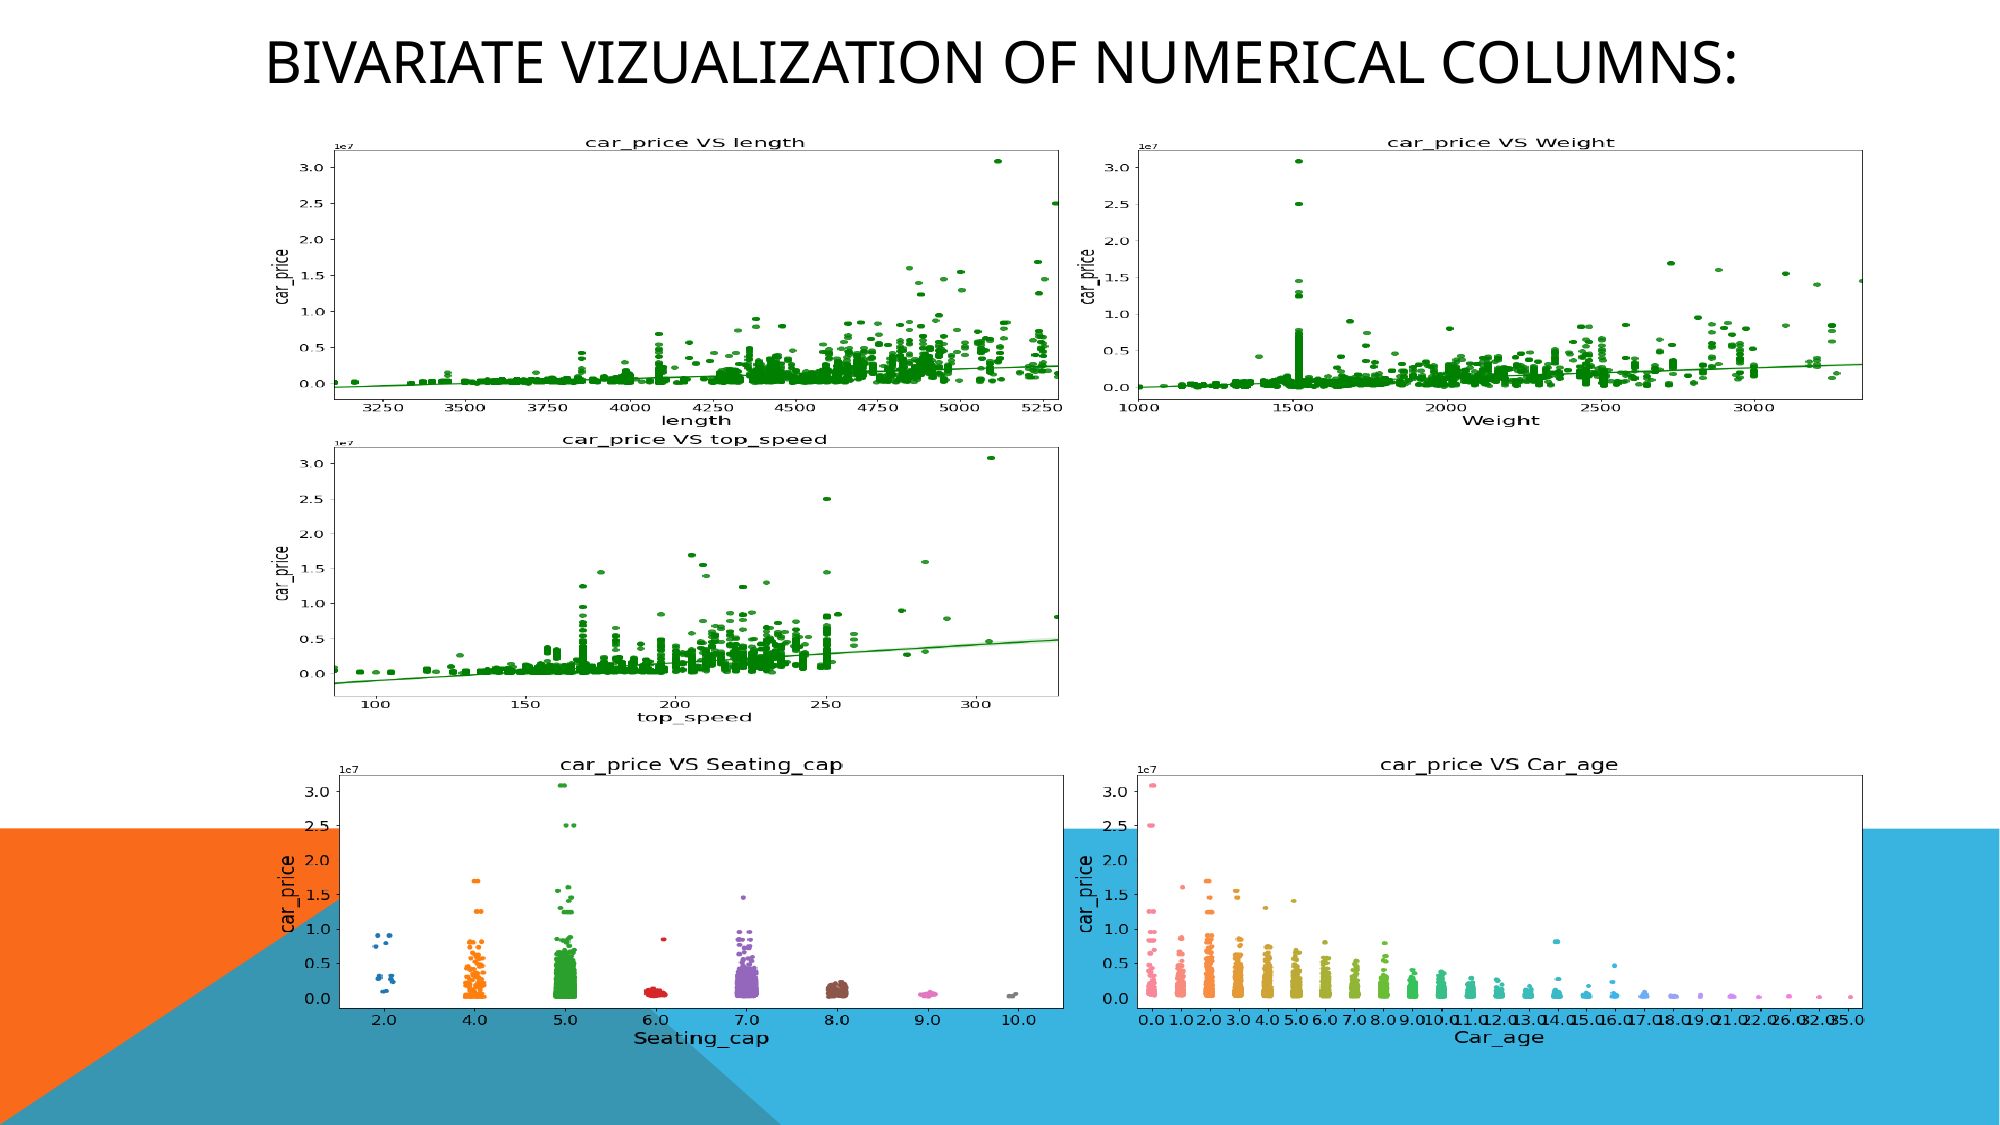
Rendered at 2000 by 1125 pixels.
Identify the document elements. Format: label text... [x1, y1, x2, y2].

title Bivariate Vizualization of numerical columns: [249, 7, 1863, 113]
picture [249, 136, 1875, 729]
picture [270, 751, 1874, 1053]
